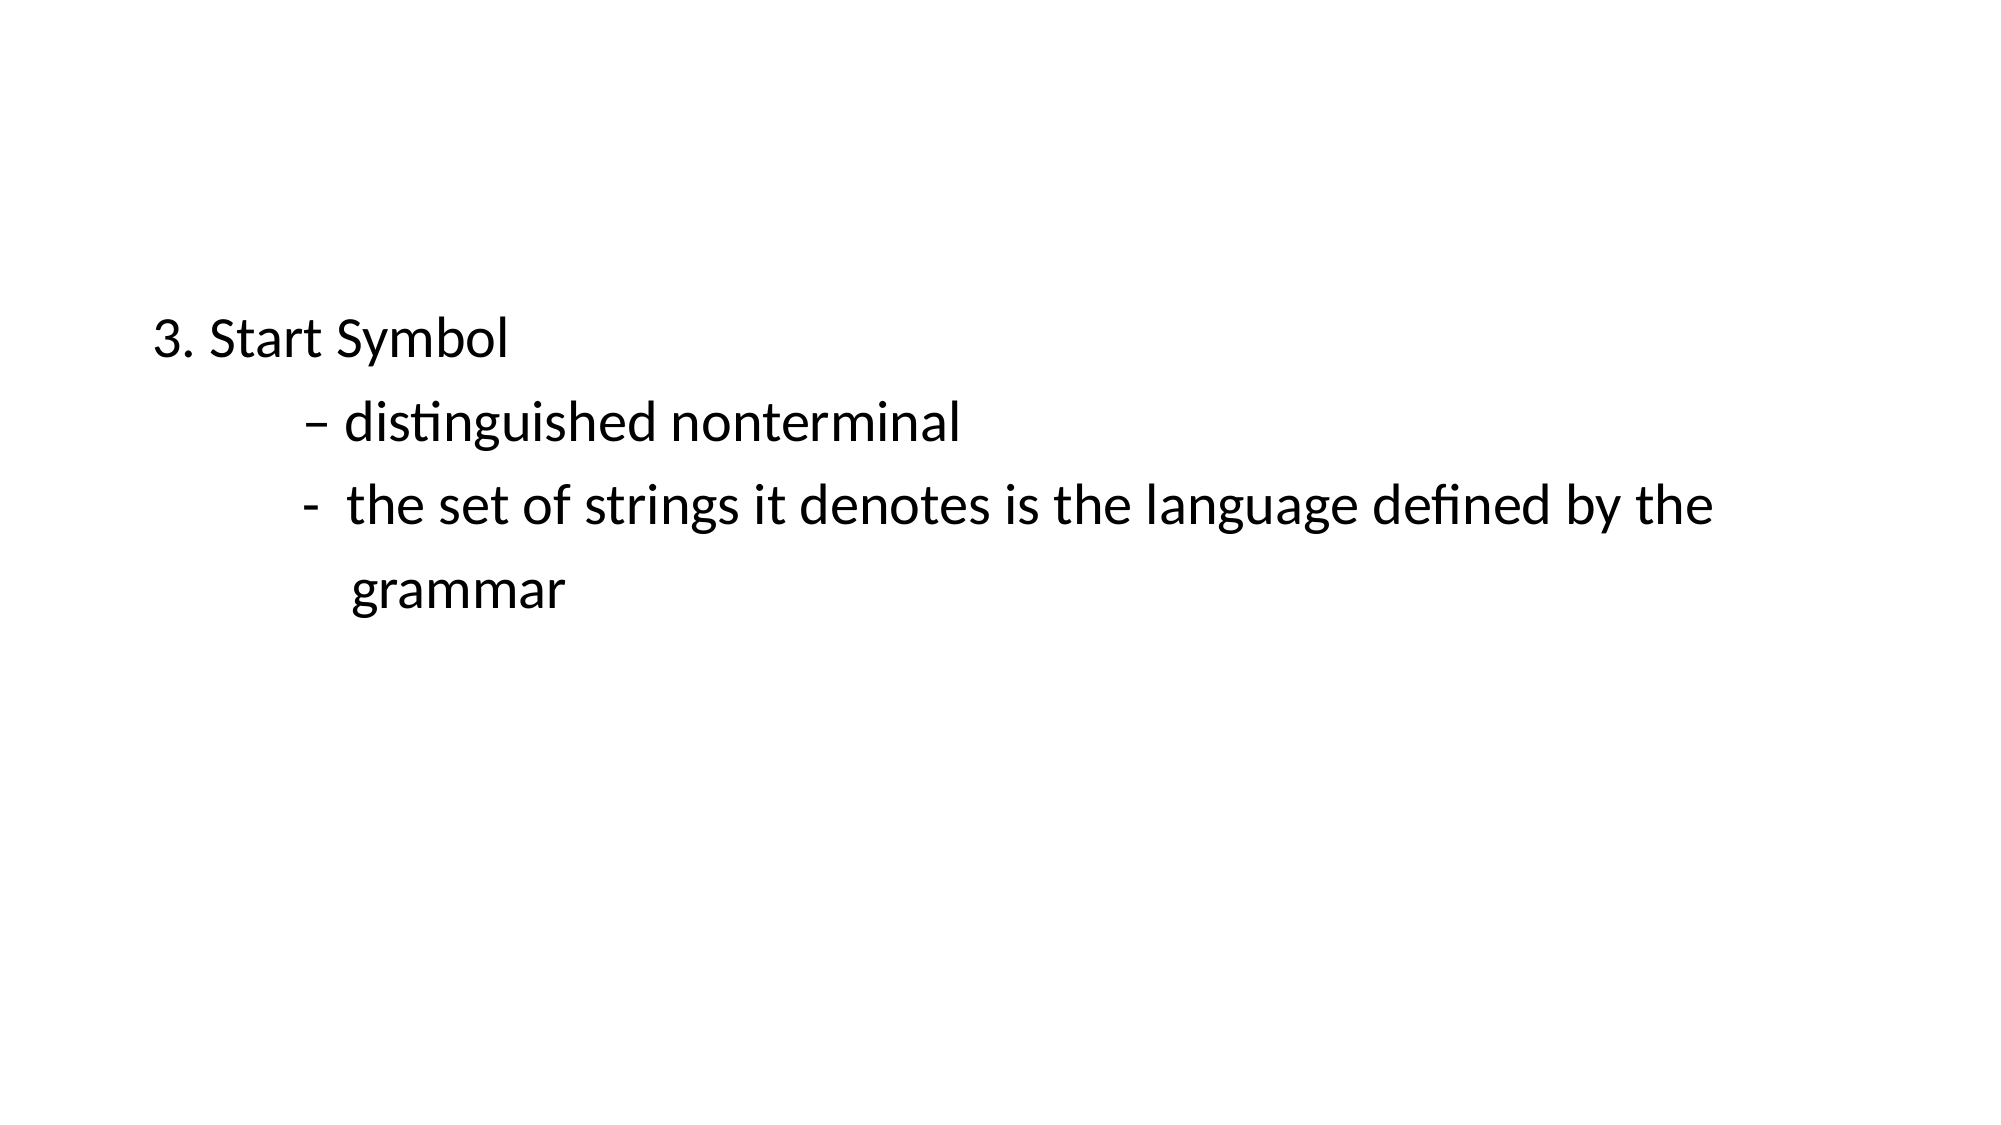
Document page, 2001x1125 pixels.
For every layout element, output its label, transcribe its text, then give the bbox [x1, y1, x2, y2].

list 3. Start Symbol – distinguished nonterminal - the set of strings it denotes is the language defined by the grammar [137, 299, 1863, 1014]
